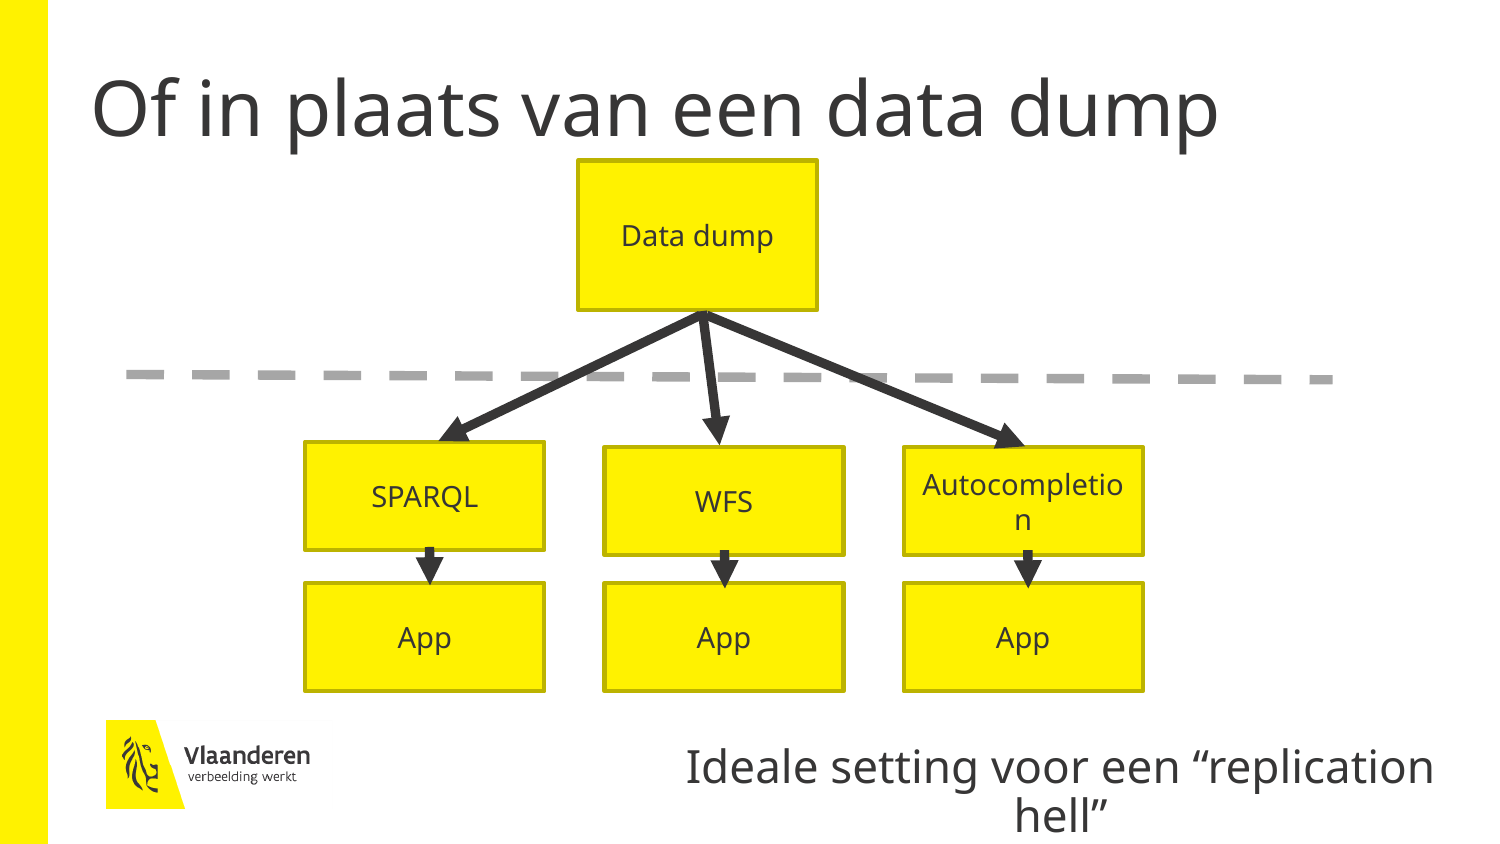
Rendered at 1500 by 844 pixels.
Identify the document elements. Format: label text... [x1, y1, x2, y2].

text_box SPARQL [303, 440, 546, 552]
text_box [702, 310, 720, 315]
text_box App [602, 581, 846, 693]
text_box App [902, 581, 1145, 693]
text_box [706, 315, 1026, 447]
text_box App [303, 581, 546, 693]
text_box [438, 314, 701, 442]
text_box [1029, 374, 1333, 380]
text_box Data dump [576, 158, 819, 312]
title Of in plaats van een data dump [75, 42, 1292, 181]
list Ideale setting voor een “replication hell” [604, 728, 1500, 808]
picture [106, 720, 333, 809]
text_box WFS [602, 450, 846, 557]
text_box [126, 374, 433, 380]
text_box Autocompletion [902, 445, 1145, 557]
